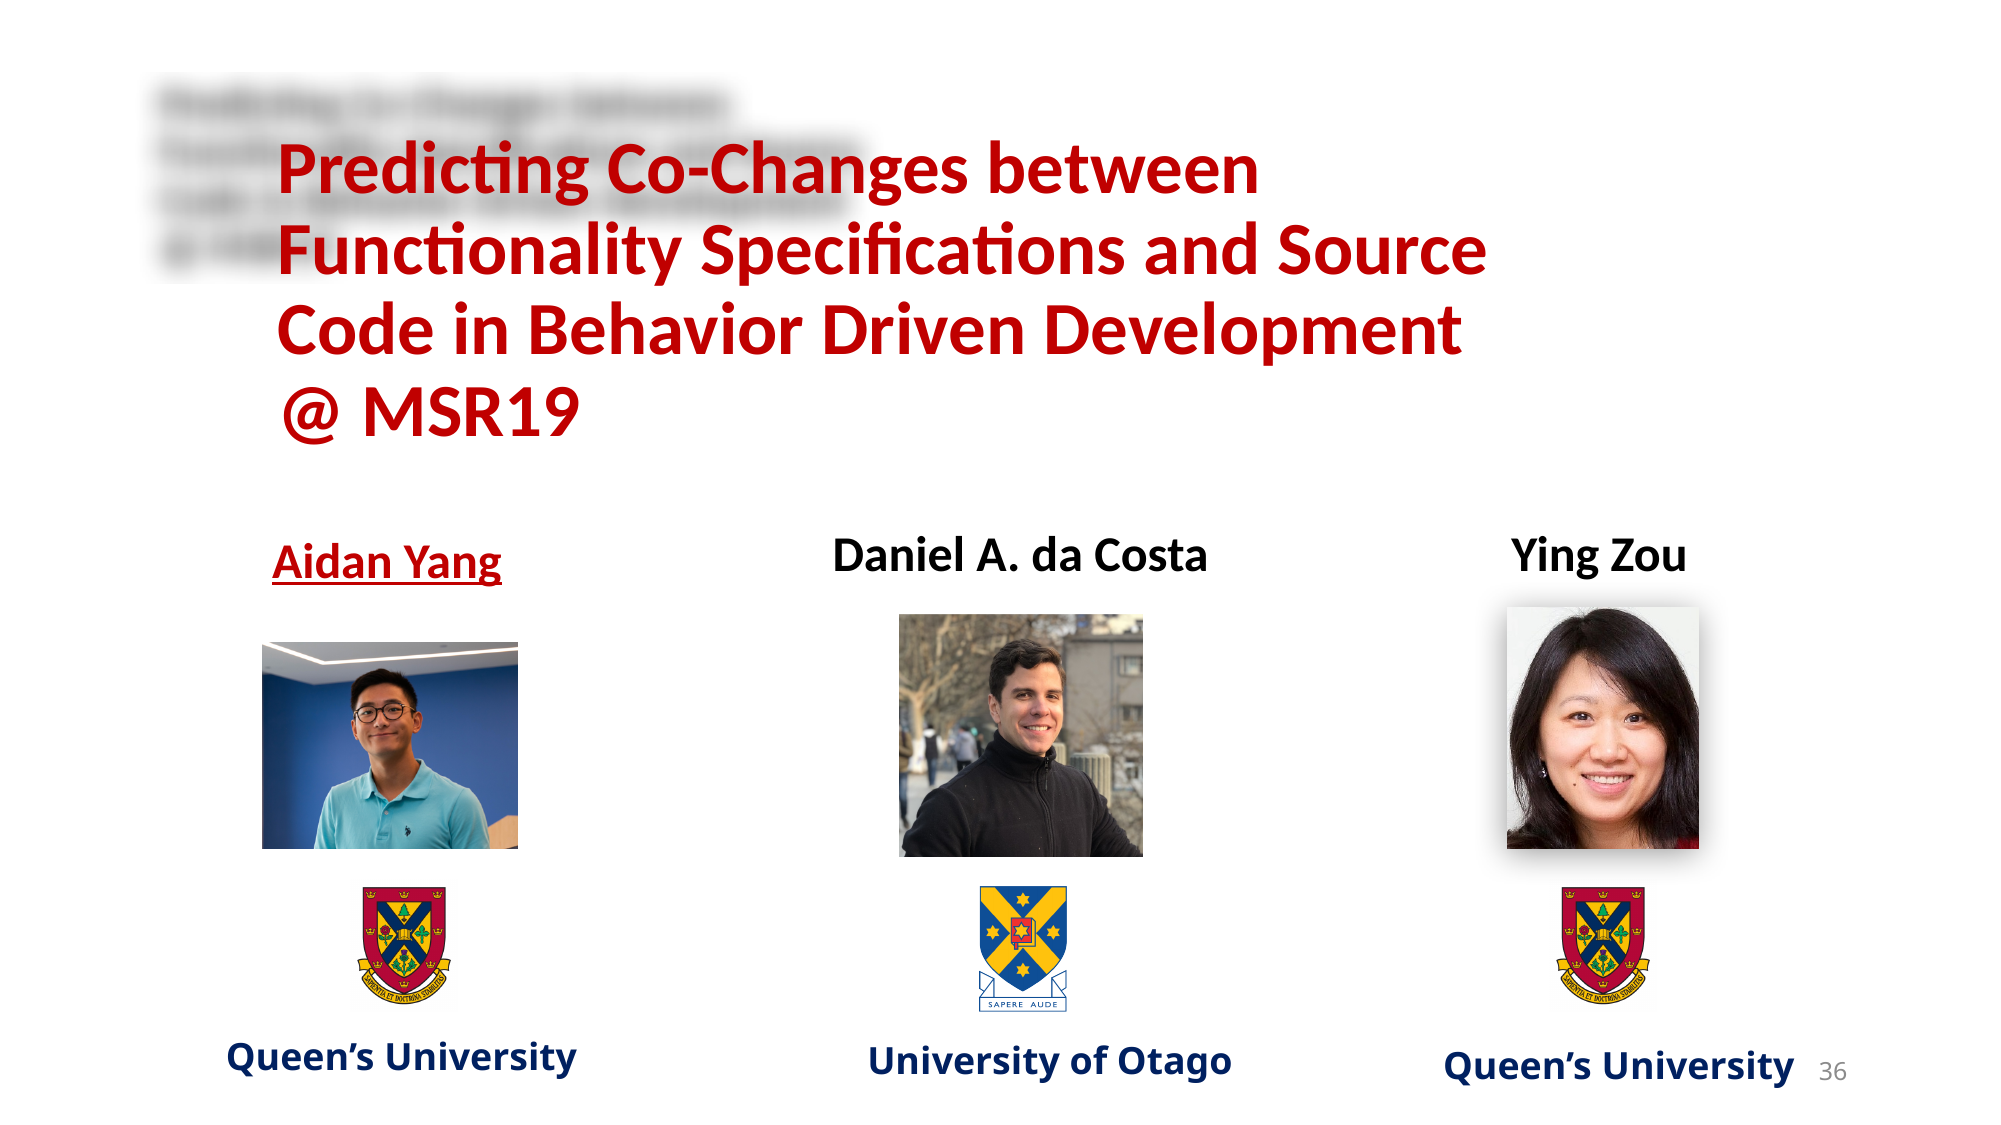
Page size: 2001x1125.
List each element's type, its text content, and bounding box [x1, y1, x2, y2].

text_box Ying Zou [1359, 513, 1840, 589]
title Predicting Co-Changes between Functionality Specifications and Source Code in Behavior Driven Development @ MSR19 [262, 141, 1577, 439]
picture [1549, 879, 1657, 1012]
text_box Daniel A. da Costa [746, 513, 1295, 589]
picture [1507, 607, 1699, 849]
picture [262, 642, 518, 849]
picture [350, 879, 458, 1012]
picture [979, 886, 1067, 1012]
text_box Queen’s University [1342, 1034, 1896, 1095]
text_box Queen’s University [125, 1026, 678, 1086]
text_box University of Otago [834, 1029, 1266, 1090]
text_box Aidan Yang [160, 520, 614, 596]
slide_number 36 [1412, 1042, 1863, 1103]
picture [899, 614, 1143, 857]
